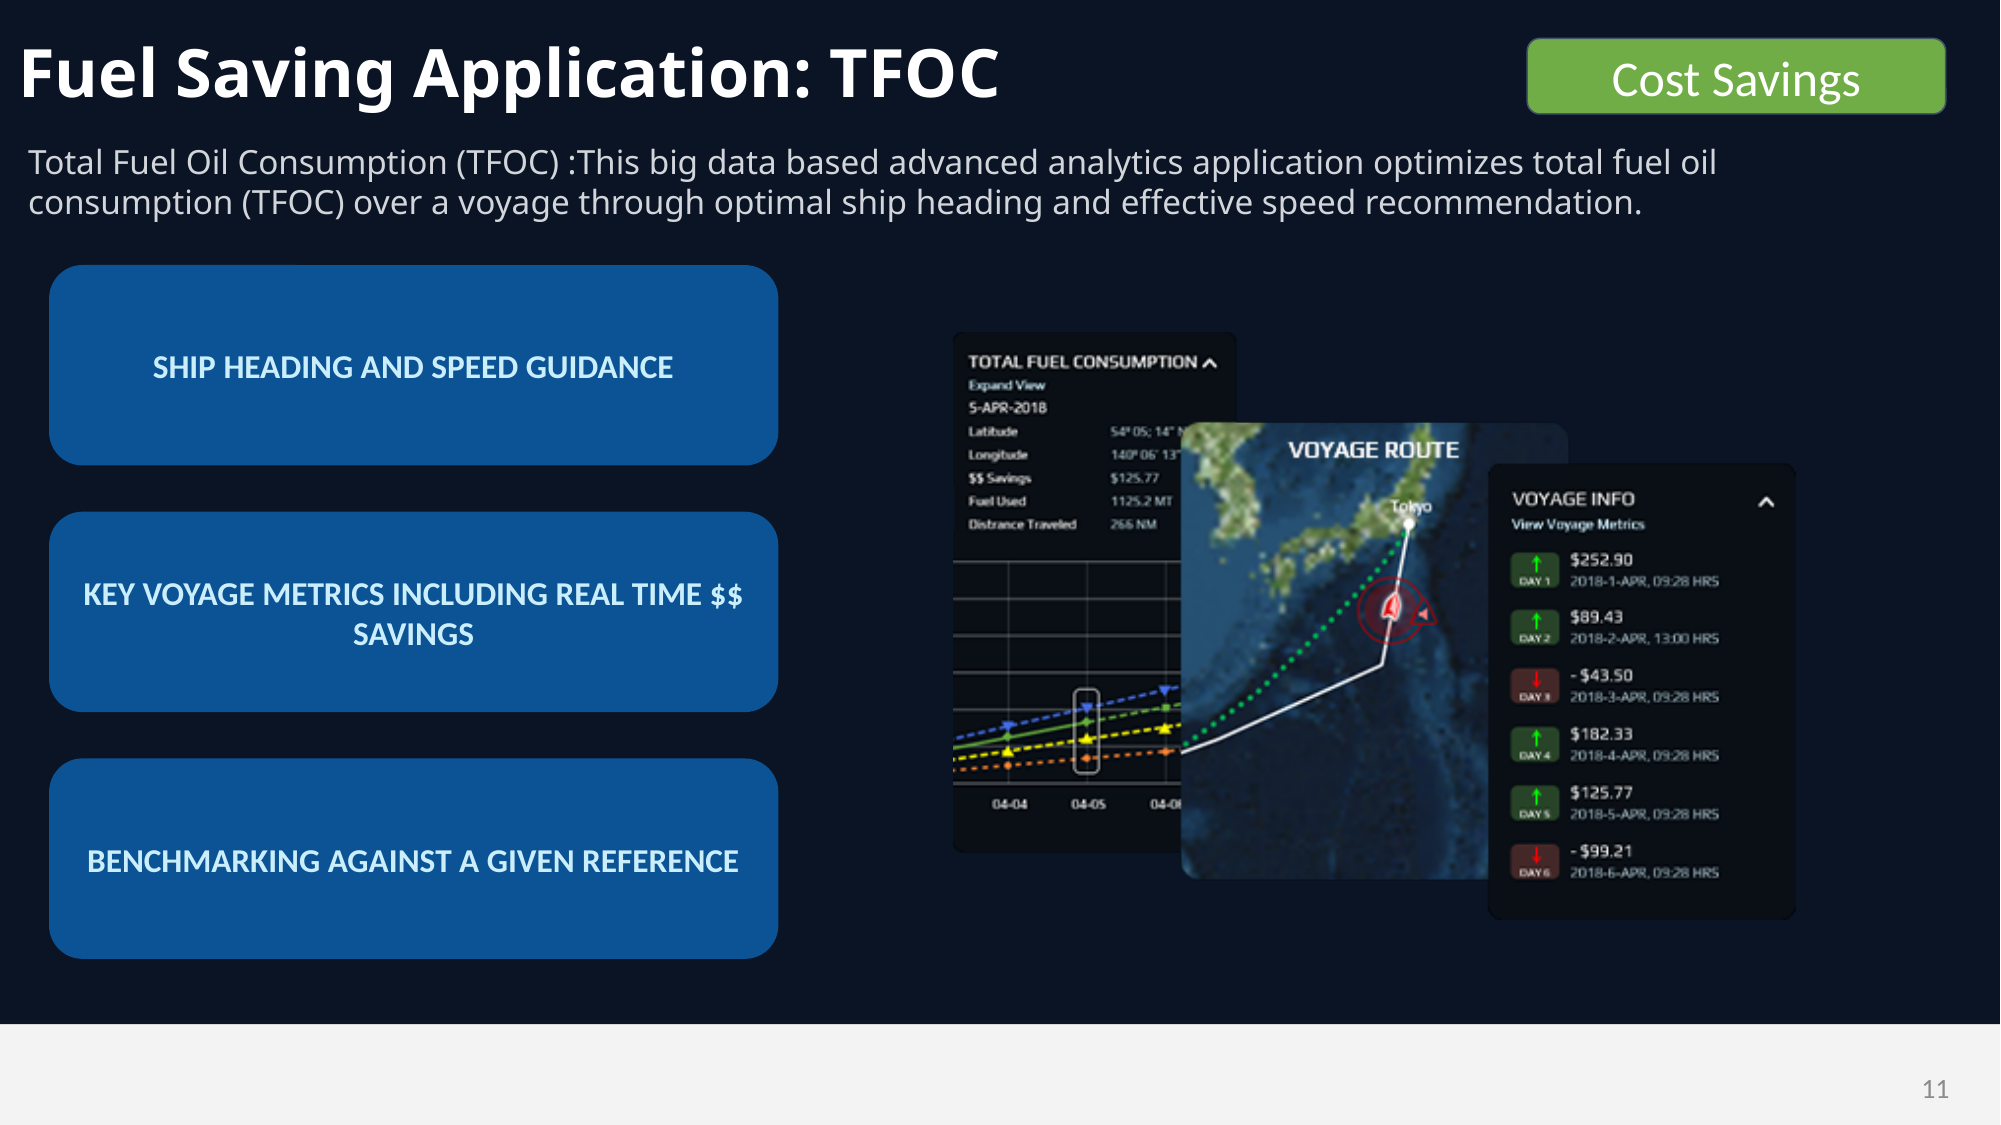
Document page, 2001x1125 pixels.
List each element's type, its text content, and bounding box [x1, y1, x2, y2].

text_box KEY VOYAGE METRICS INCLUDING REAL TIME $$ SAVINGS [49, 511, 779, 713]
text_box Cost Savings [1527, 38, 1946, 114]
text_box BENCHMARKING AGAINST A GIVEN REFERENCE [49, 758, 779, 959]
title Fuel Saving Application: TFOC [8, 10, 1623, 121]
text_box Total Fuel Oil Consumption (TFOC) :This big data based advanced analytics application optimizes total fuel oil consumption (TFOC) over a voyage through optimal ship heading and effective speed recommendation. [8, 121, 1951, 254]
slide_number 11 [1915, 1060, 1969, 1111]
text_box [0, 0, 2000, 1025]
picture [952, 332, 1796, 920]
text_box SHIP HEADING AND SPEED GUIDANCE [49, 264, 779, 466]
